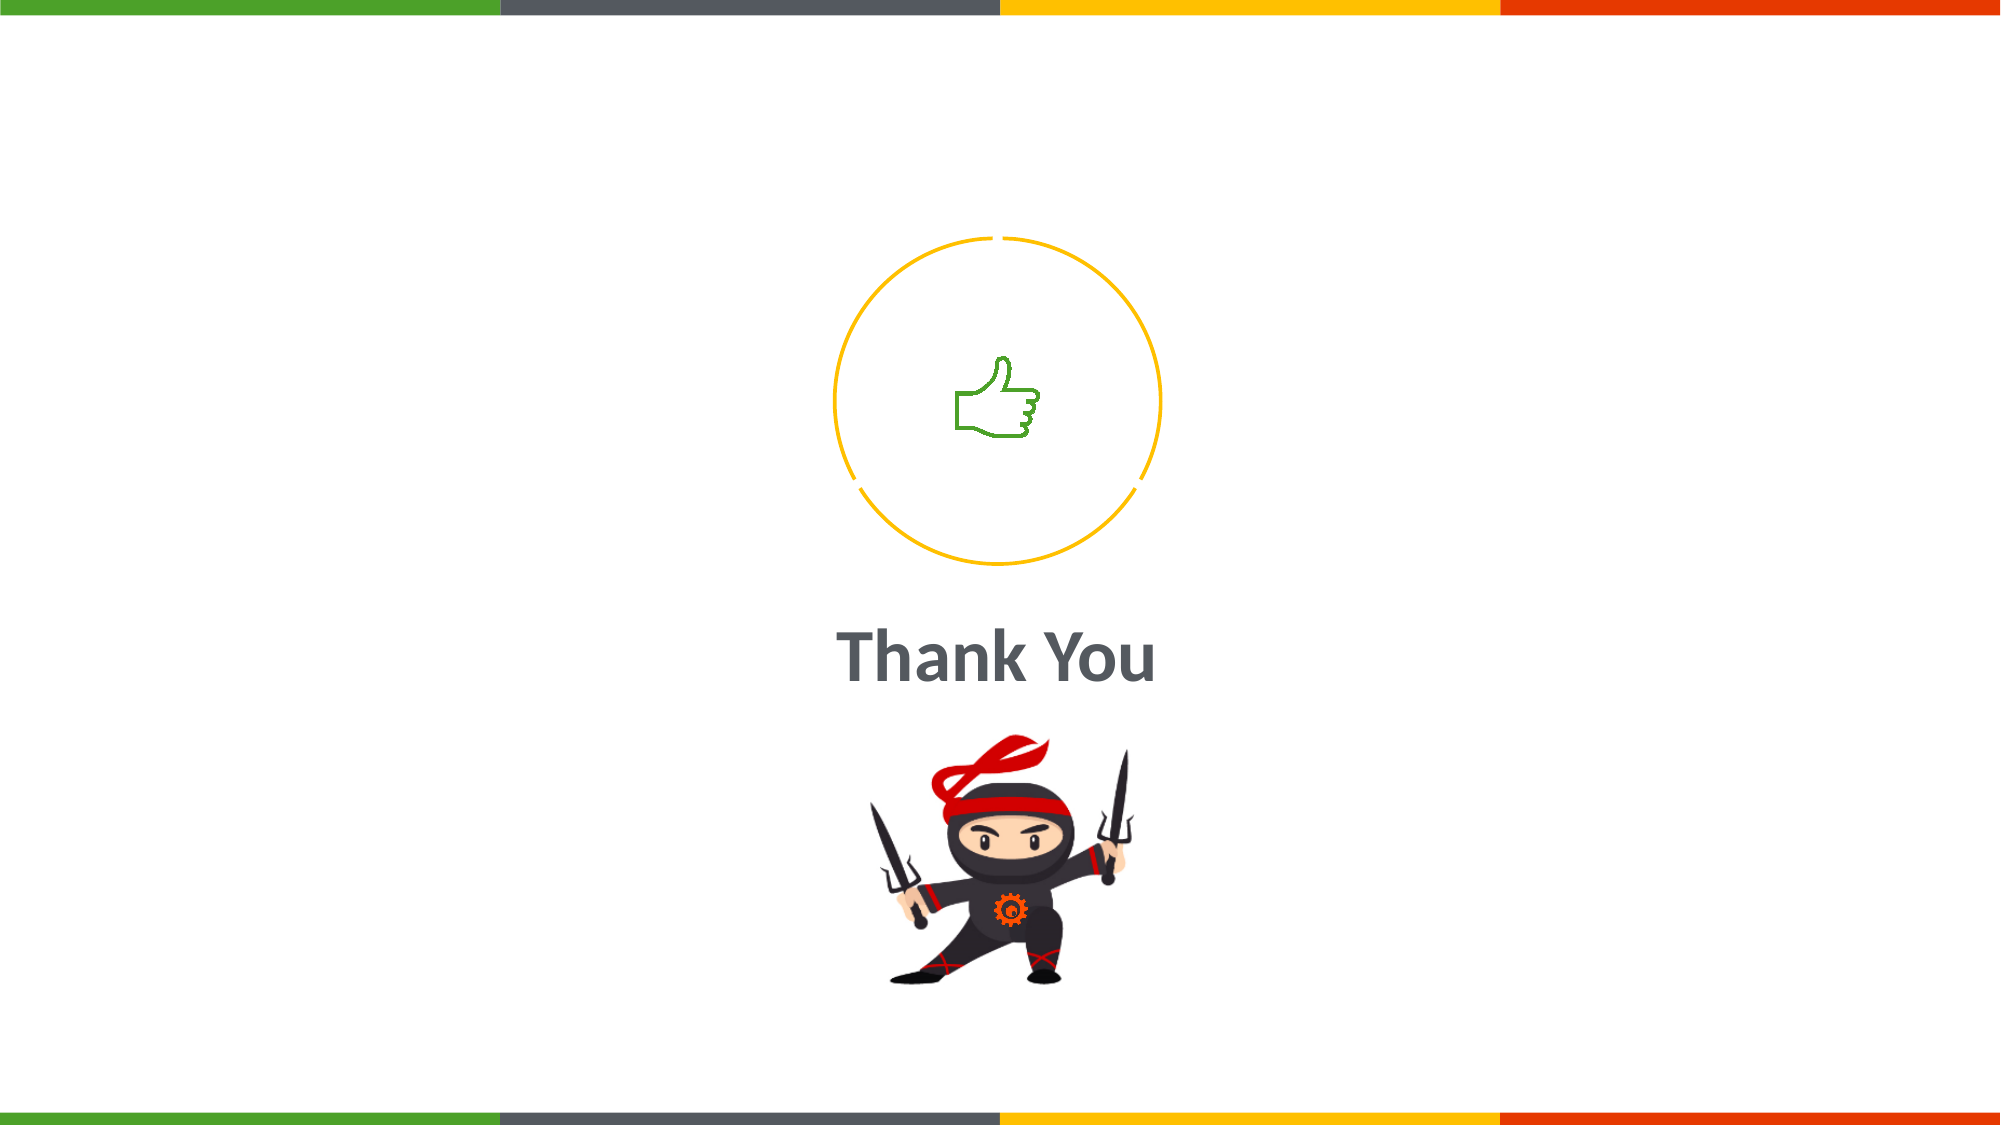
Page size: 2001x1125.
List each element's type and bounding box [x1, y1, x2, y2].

picture [865, 727, 1135, 991]
